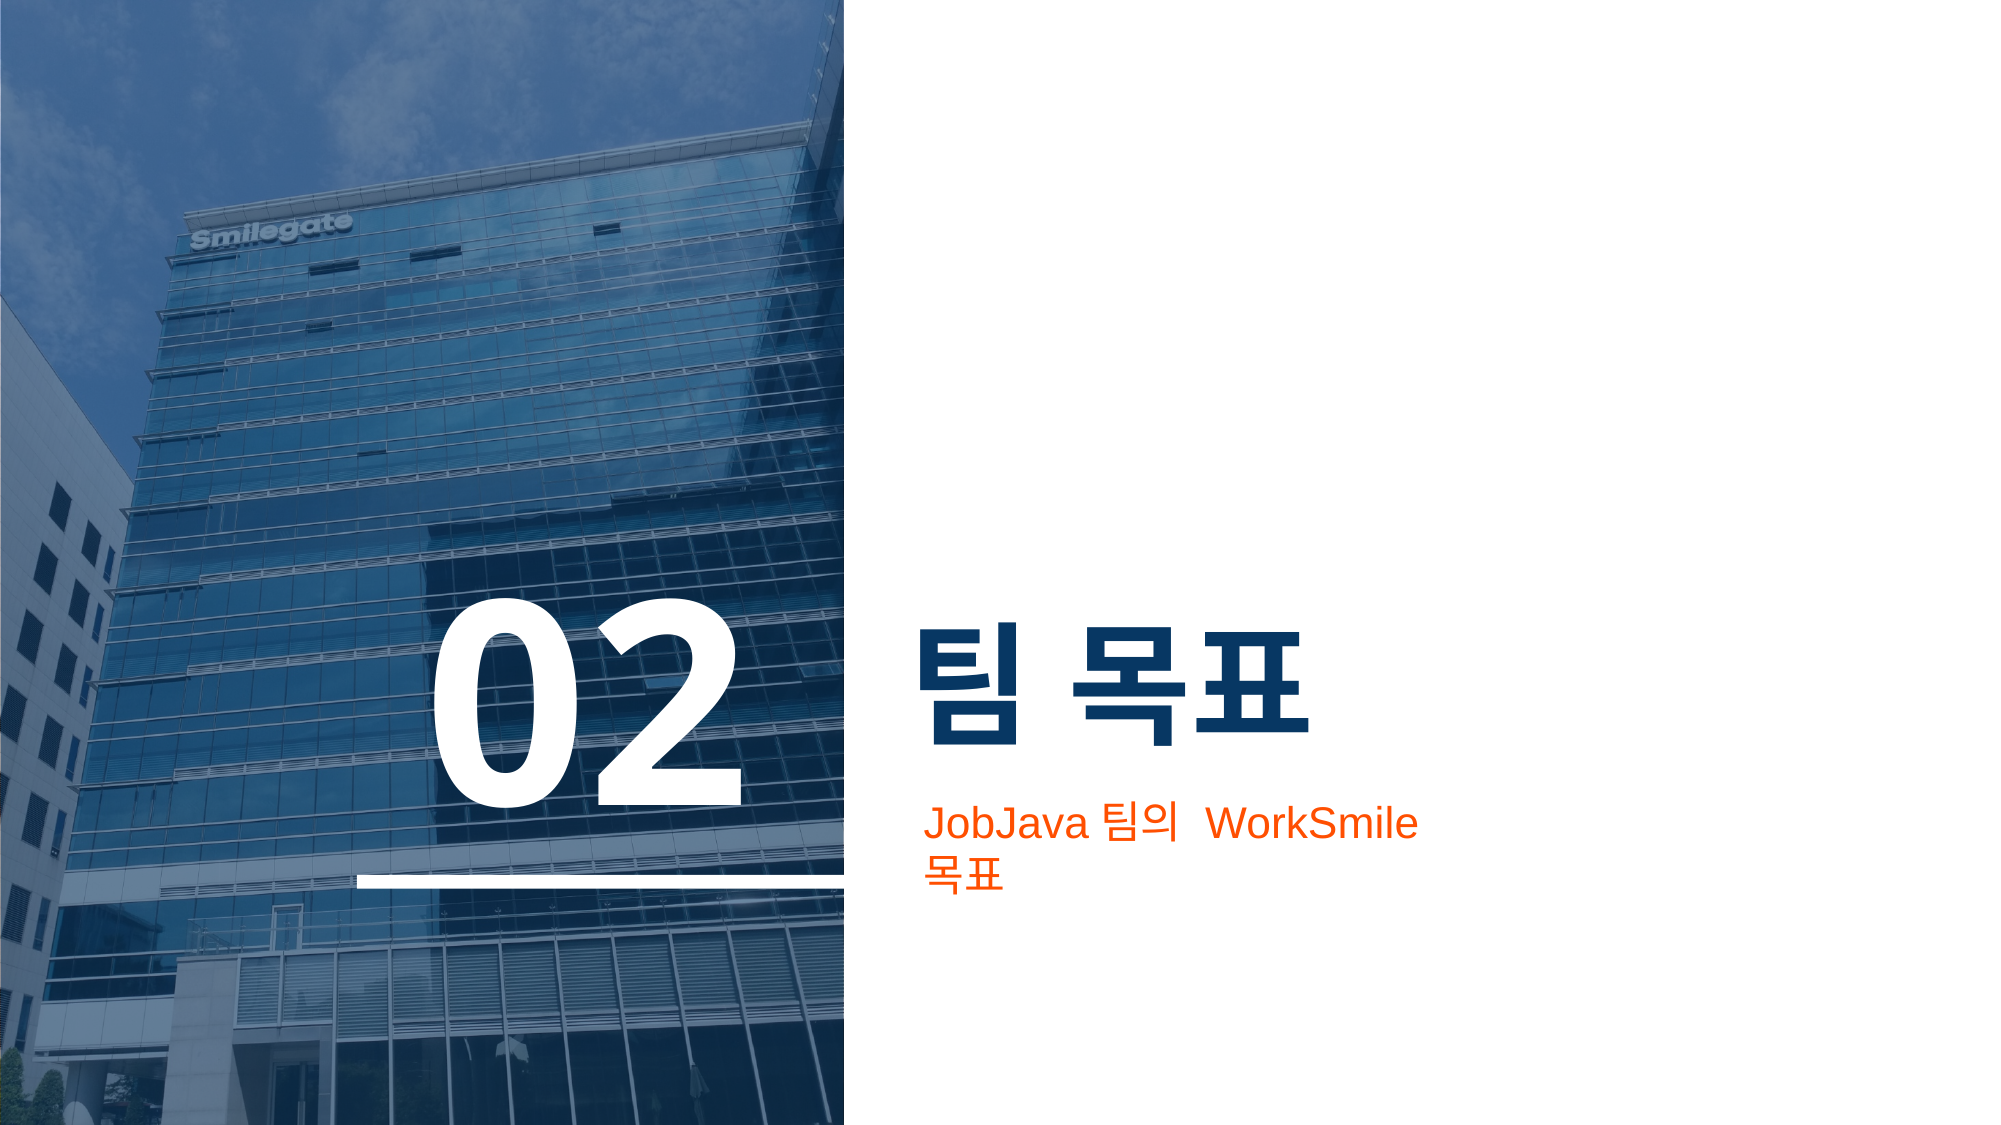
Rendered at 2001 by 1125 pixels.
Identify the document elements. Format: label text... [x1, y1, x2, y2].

title 02 [319, 558, 857, 825]
subtitle JobJava팀의 WorkSmile 목표 [903, 773, 1528, 875]
text_box [356, 874, 846, 889]
picture [0, 0, 844, 1125]
title 팀 목표 [888, 562, 1825, 782]
